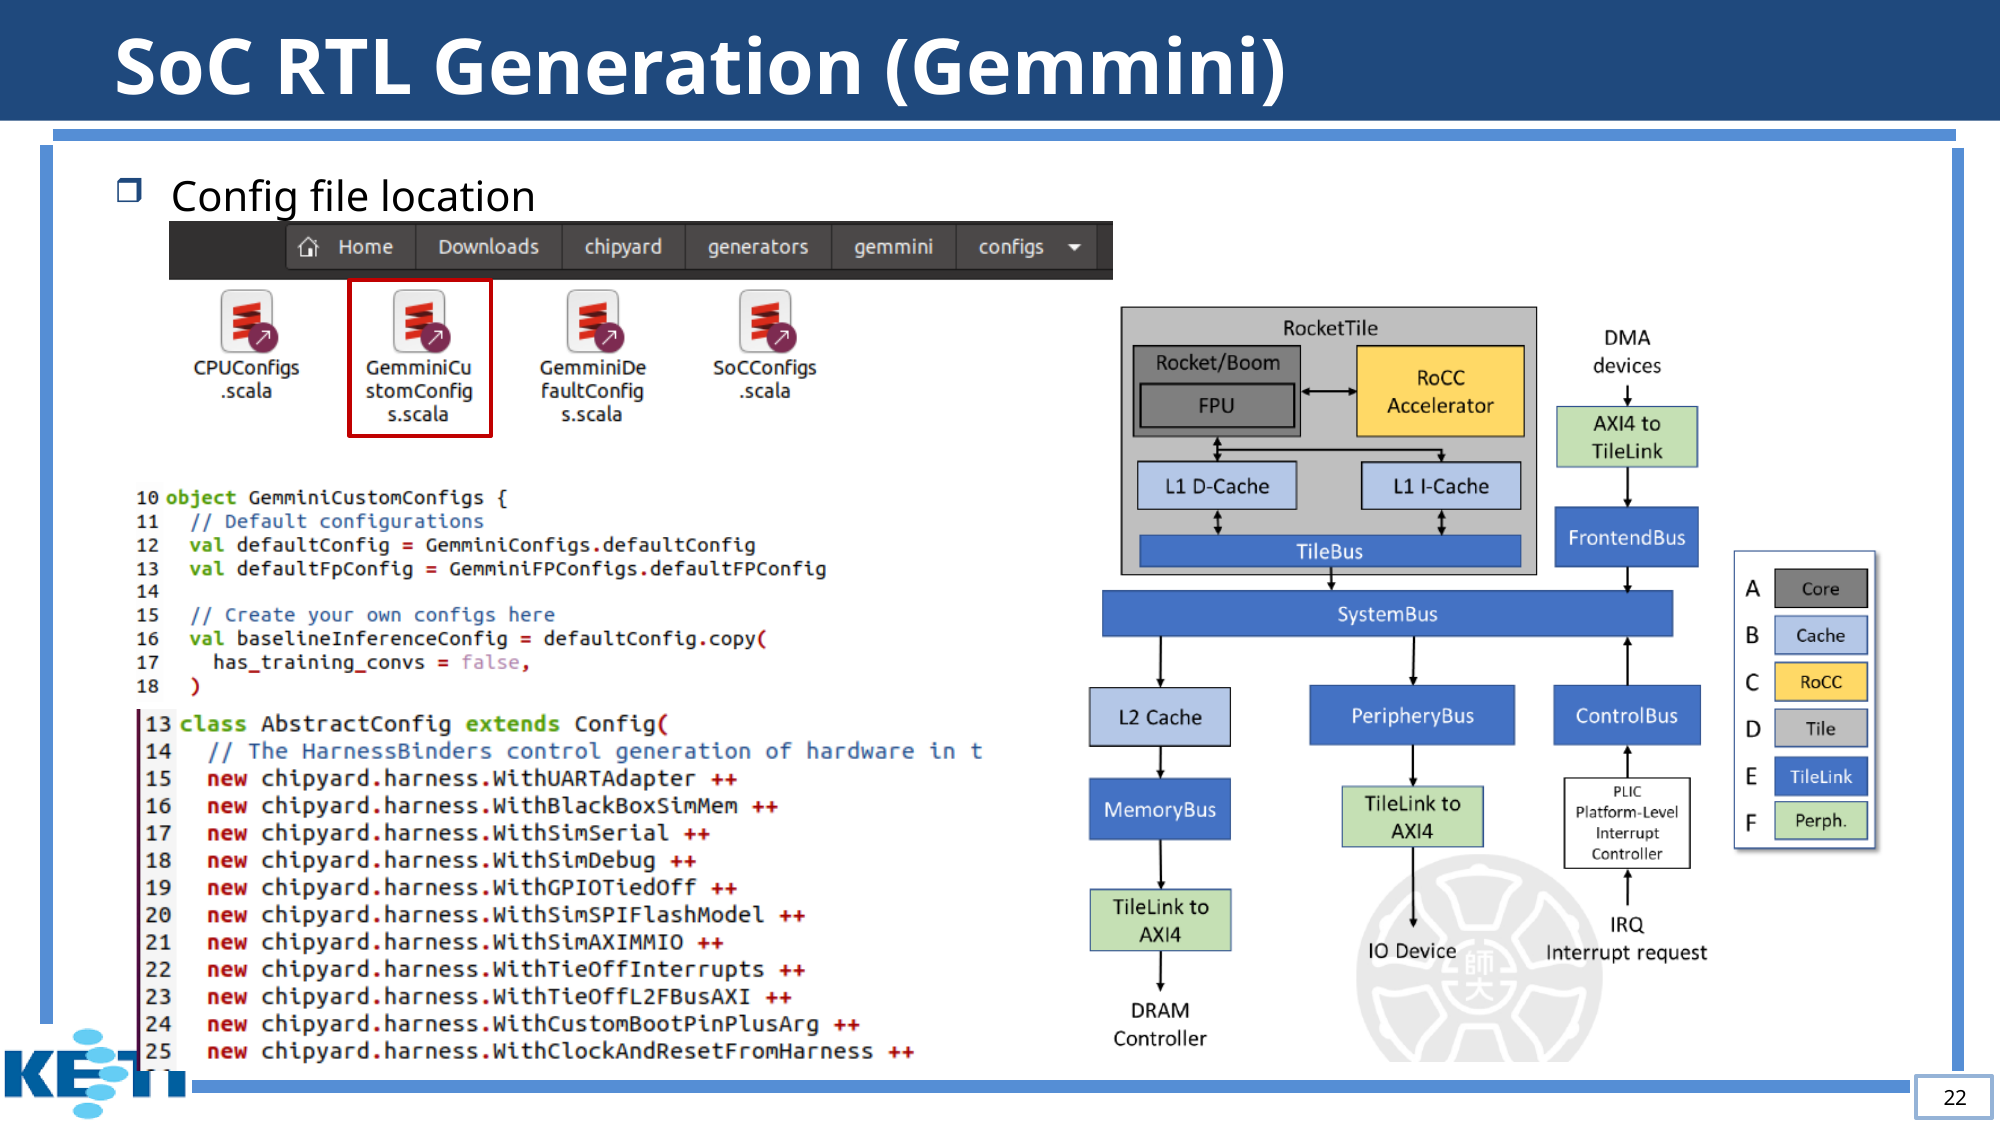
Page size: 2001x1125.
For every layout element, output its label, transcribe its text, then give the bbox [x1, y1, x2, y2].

slide_number 22 [1914, 1075, 1996, 1123]
title SoC RTL Generation (Gemmini) [99, 12, 1900, 116]
picture [136, 482, 843, 703]
list Config file location [99, 162, 1900, 1038]
picture [0, 708, 984, 1121]
picture [169, 220, 1883, 1063]
